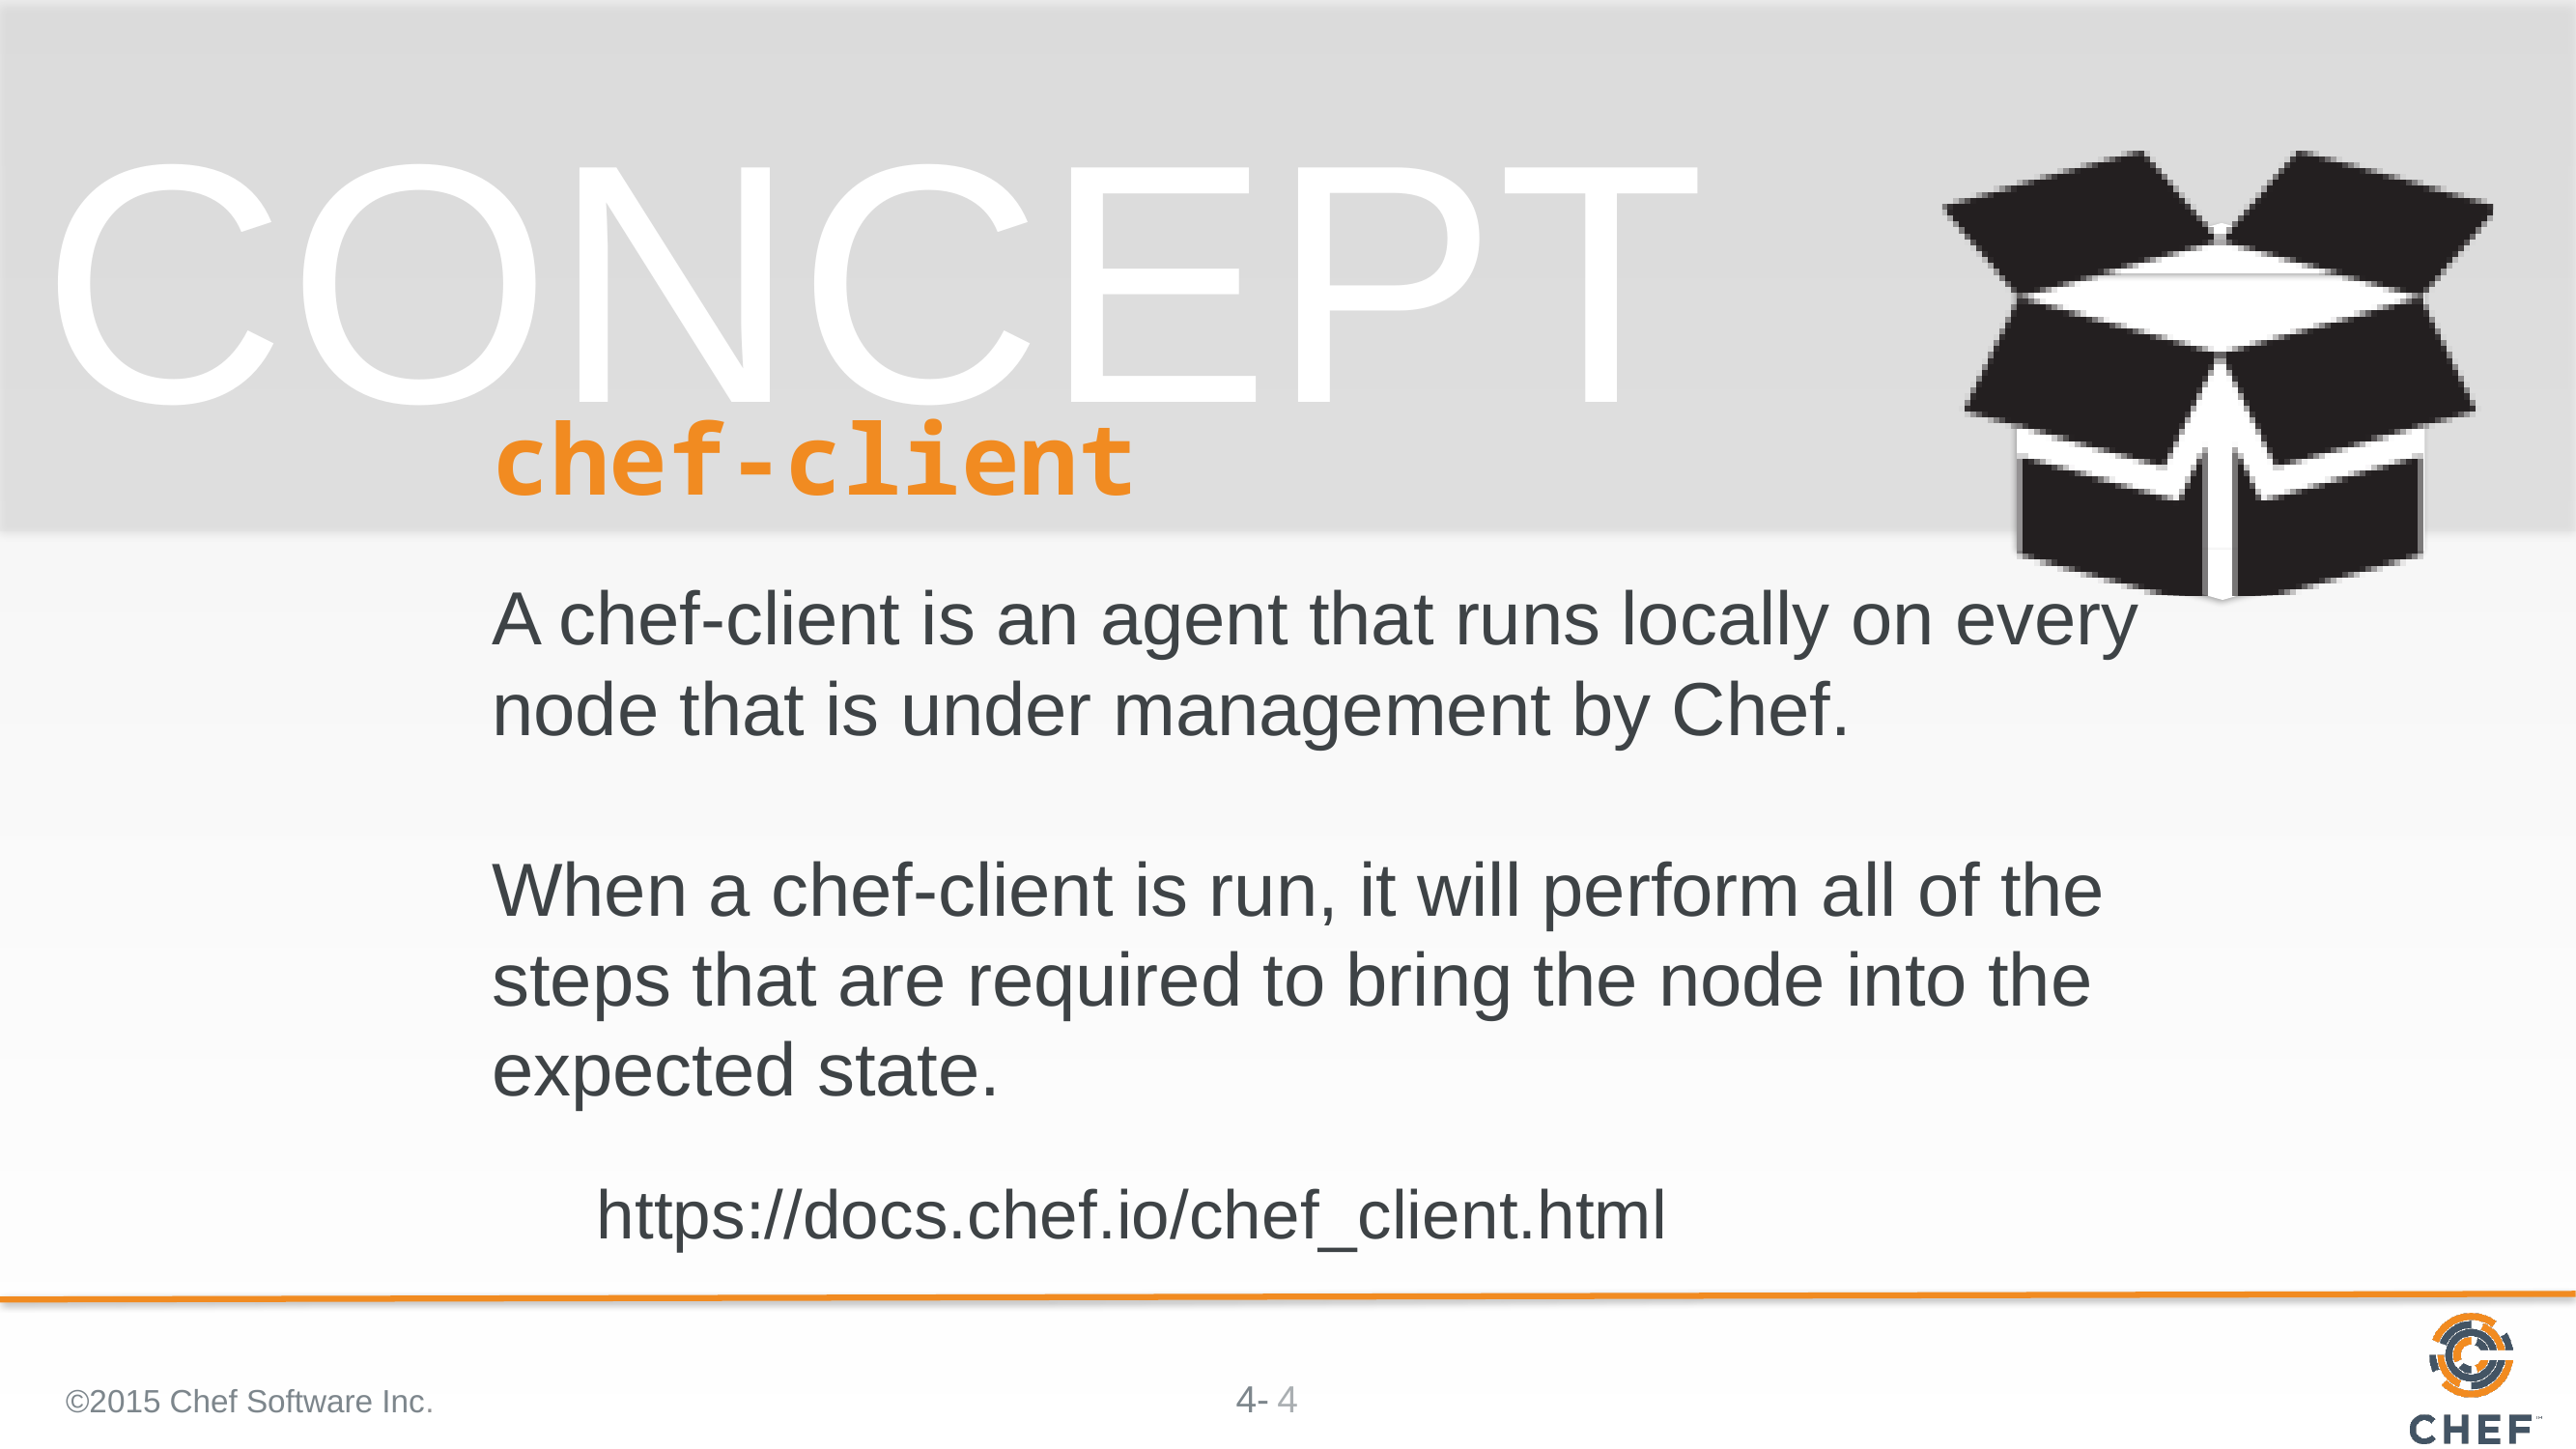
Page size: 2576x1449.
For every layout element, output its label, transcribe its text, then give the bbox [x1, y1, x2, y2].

list https://docs.chef.io/chef_client.html [596, 1170, 2010, 1254]
title chef-client [477, 395, 2217, 531]
picture [2399, 1297, 2550, 1449]
footer ©2015 Chef Software Inc. [51, 1359, 952, 1440]
subtitle A chef-client is an agent that runs locally on every node that is under management by Chef. When a chef-client is run, it will perform all of the steps that are required to bring the node into the expected state. [477, 555, 2217, 1087]
slide_number 4 [998, 1359, 1578, 1437]
